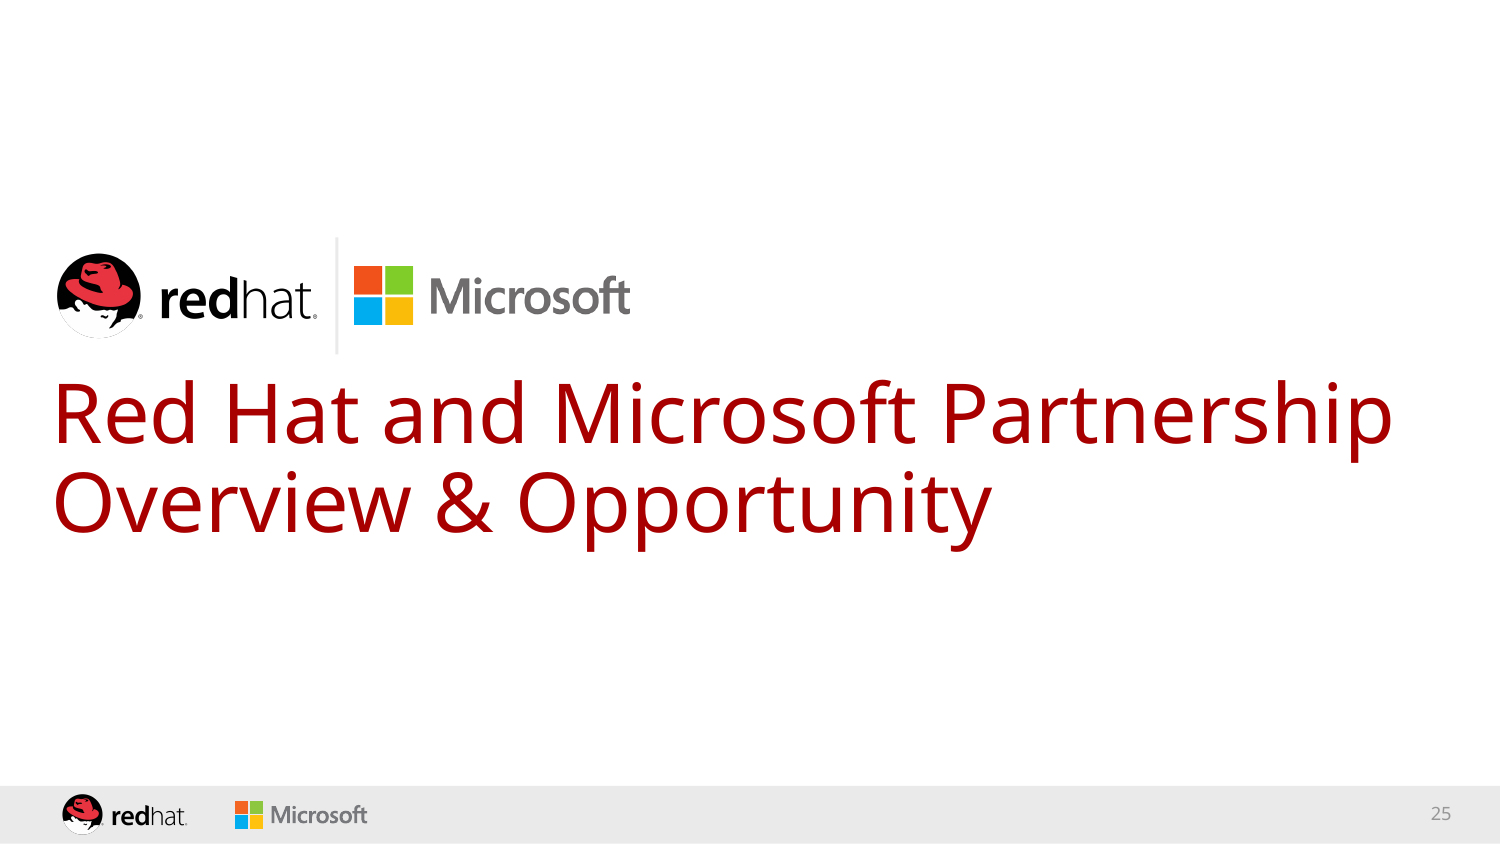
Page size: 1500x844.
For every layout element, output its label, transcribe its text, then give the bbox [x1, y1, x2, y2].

picture [354, 266, 630, 326]
picture [55, 253, 320, 339]
slide_number 25 [1356, 803, 1467, 826]
text_box Red Hat and Microsoft Partnership Overview & Opportunity [34, 360, 1422, 467]
picture [62, 794, 188, 835]
